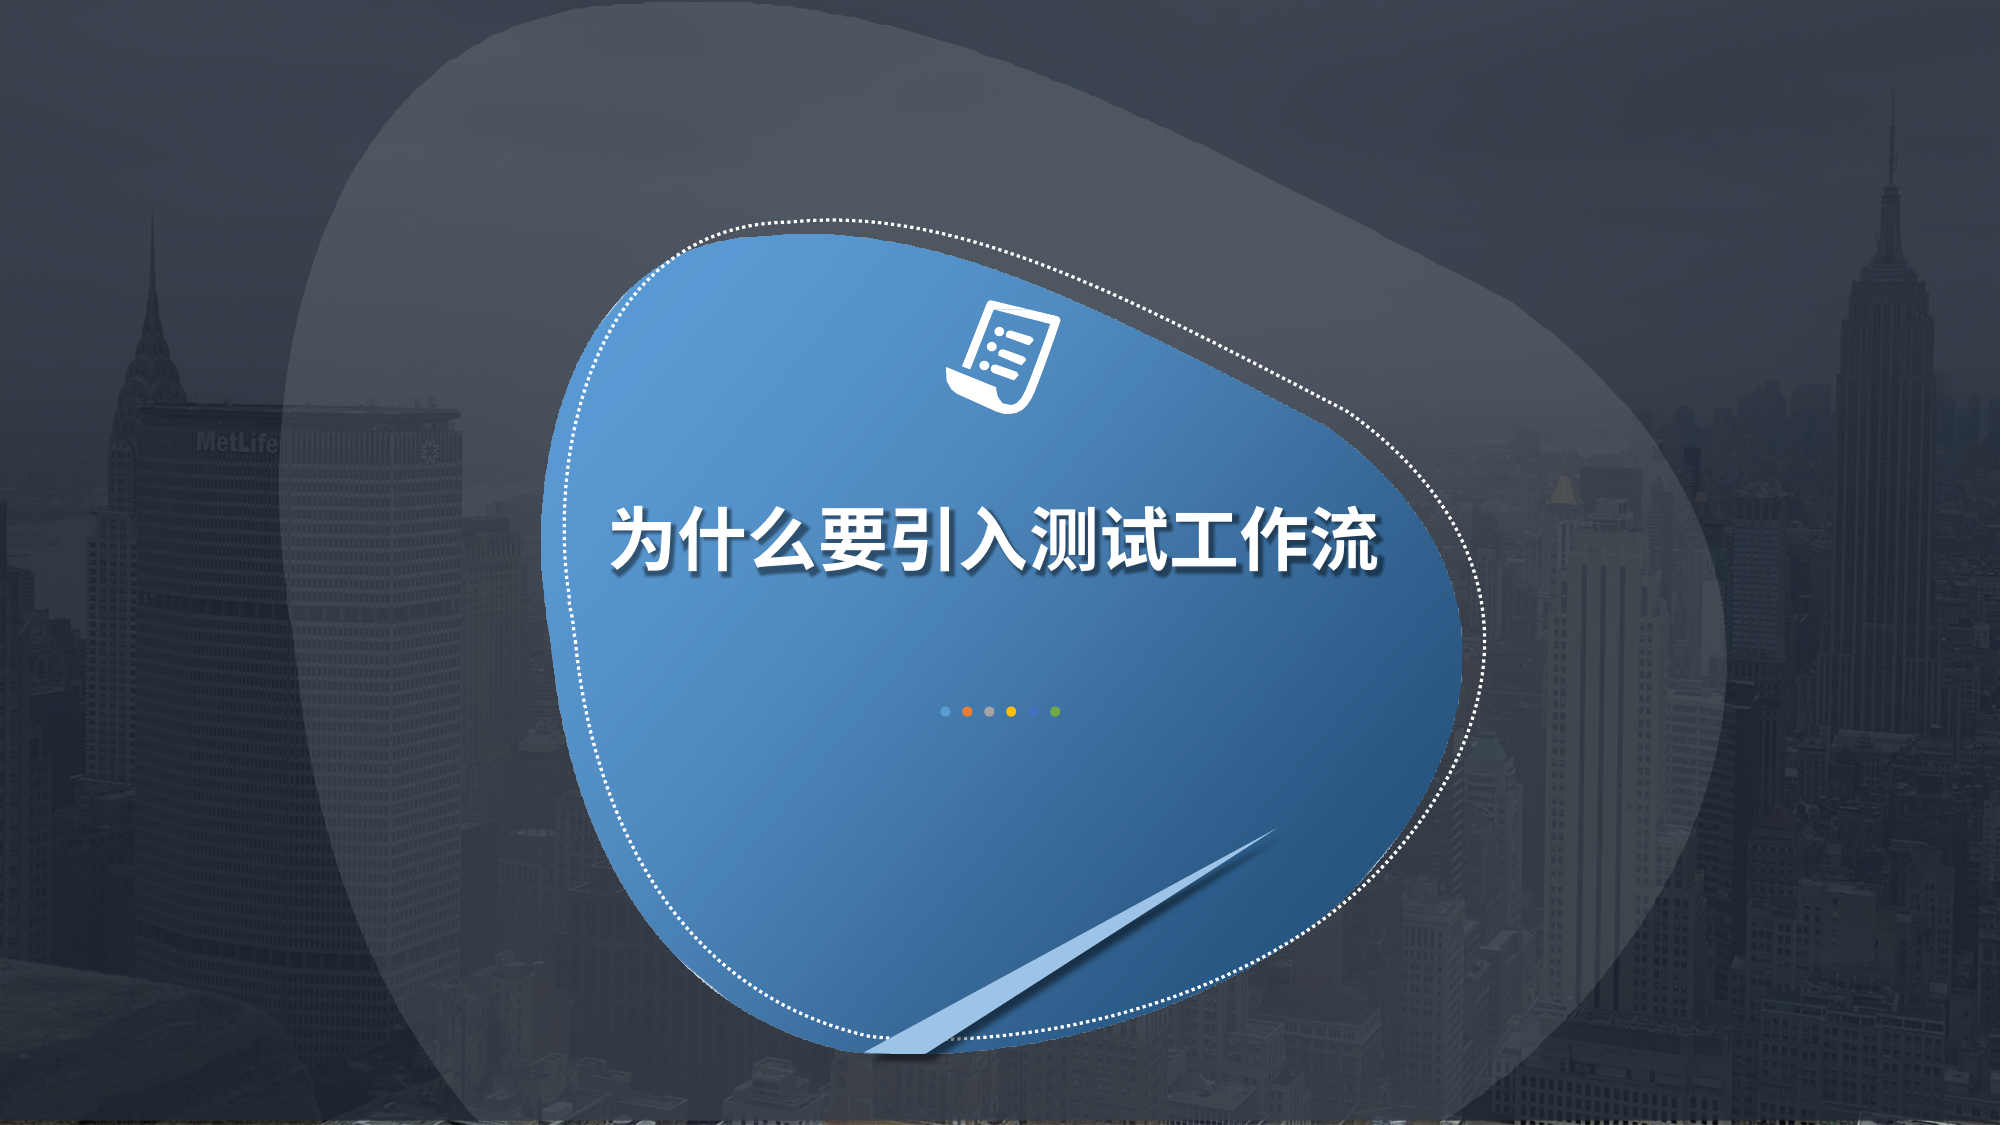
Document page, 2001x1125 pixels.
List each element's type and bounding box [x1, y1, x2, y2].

text_box [939, 300, 1061, 718]
text_box [0, 0, 2000, 1125]
